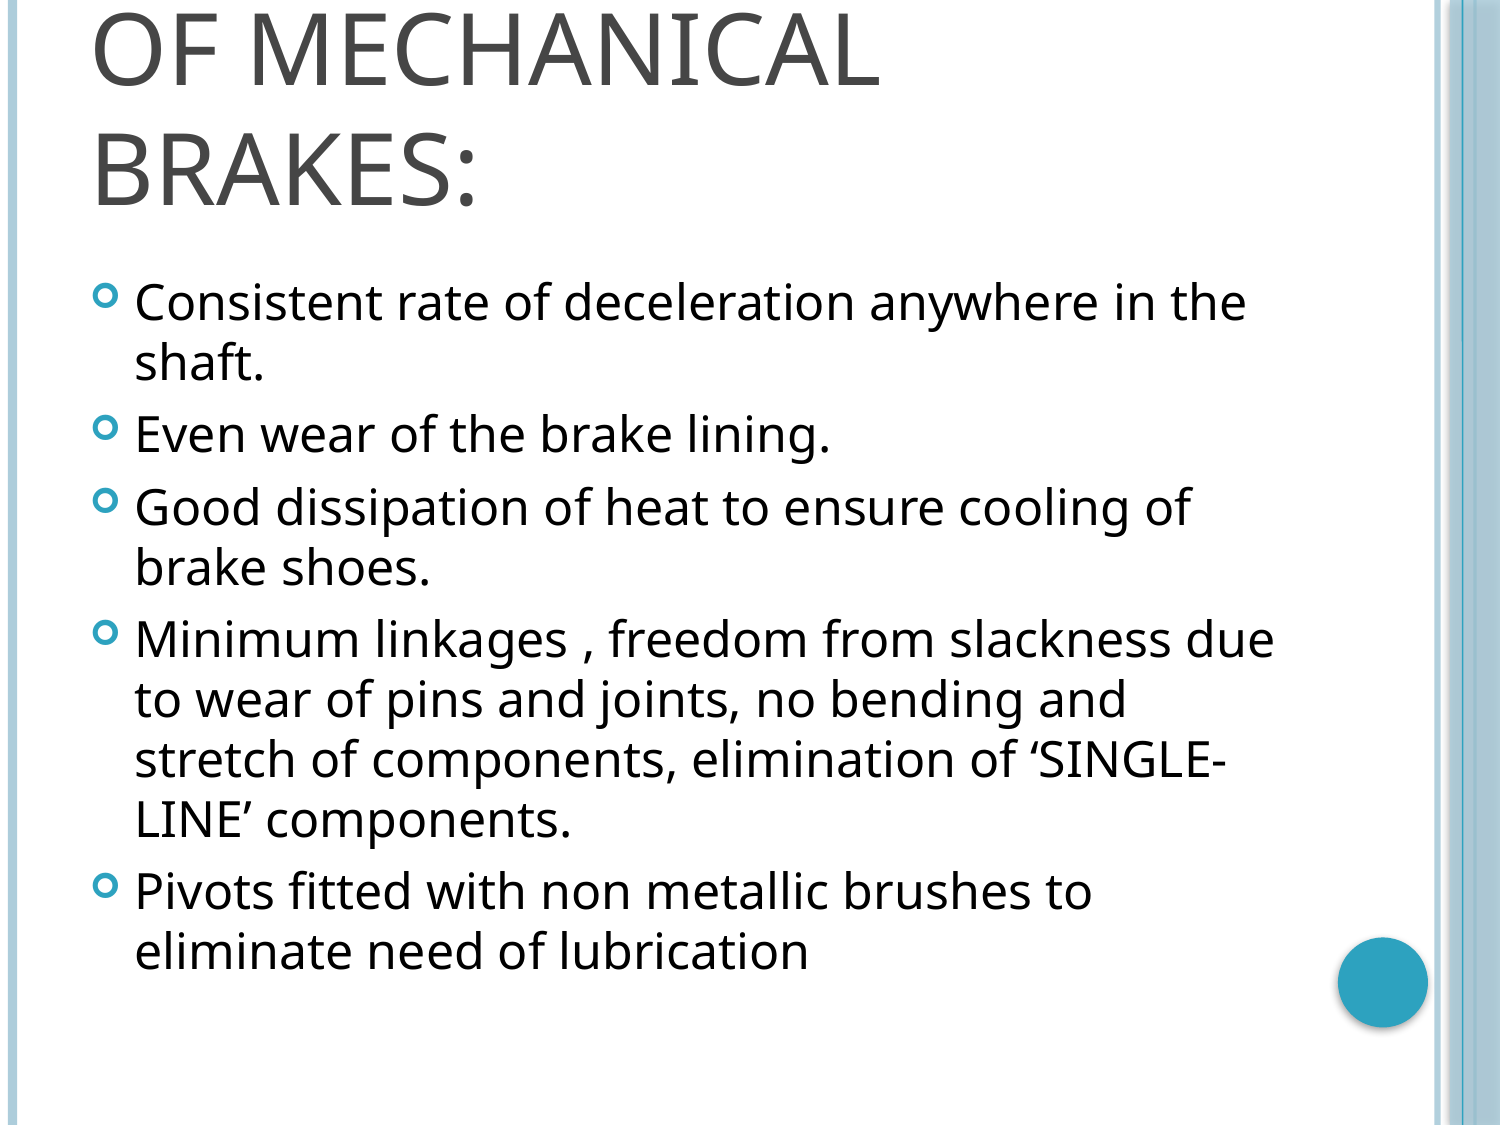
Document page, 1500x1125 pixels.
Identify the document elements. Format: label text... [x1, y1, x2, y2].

title Design requirements of mechanical brakes: [75, 45, 1300, 233]
list Consistent rate of deceleration anywhere in the shaft. Even wear of the brake lining. Good dissipation of heat to ensure cooling of brake shoes. Minimum linkages , freedom from slackness due to wear of pins and joints, no bending and stretch of components, elimination of ‘SINGLE-LINE’ components. Pivots fitted with non metallic brushes to eliminate need of lubrication [75, 262, 1300, 1062]
